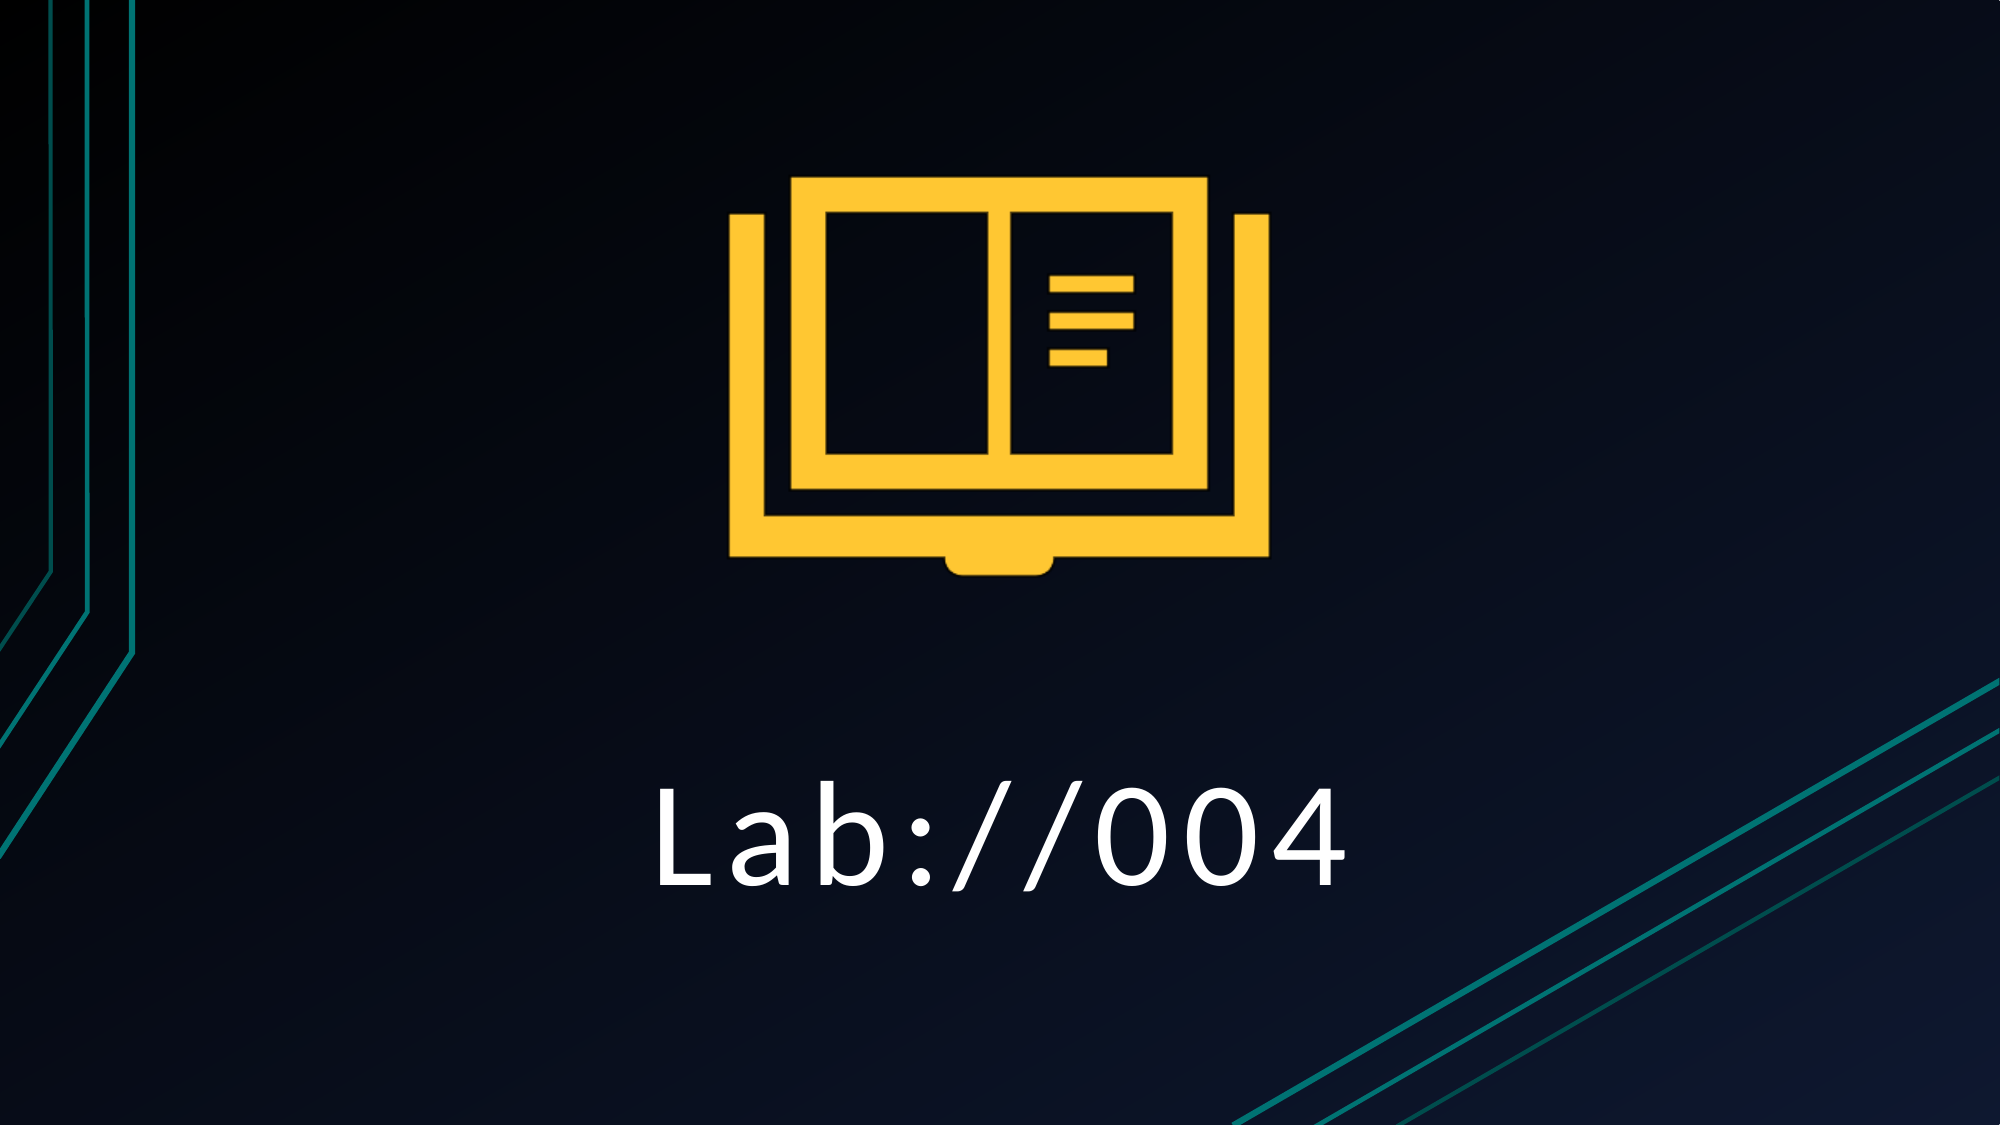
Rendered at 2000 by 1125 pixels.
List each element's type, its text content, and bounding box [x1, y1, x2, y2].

picture [704, 77, 1296, 670]
text_box Lab://004 [273, 727, 1727, 923]
